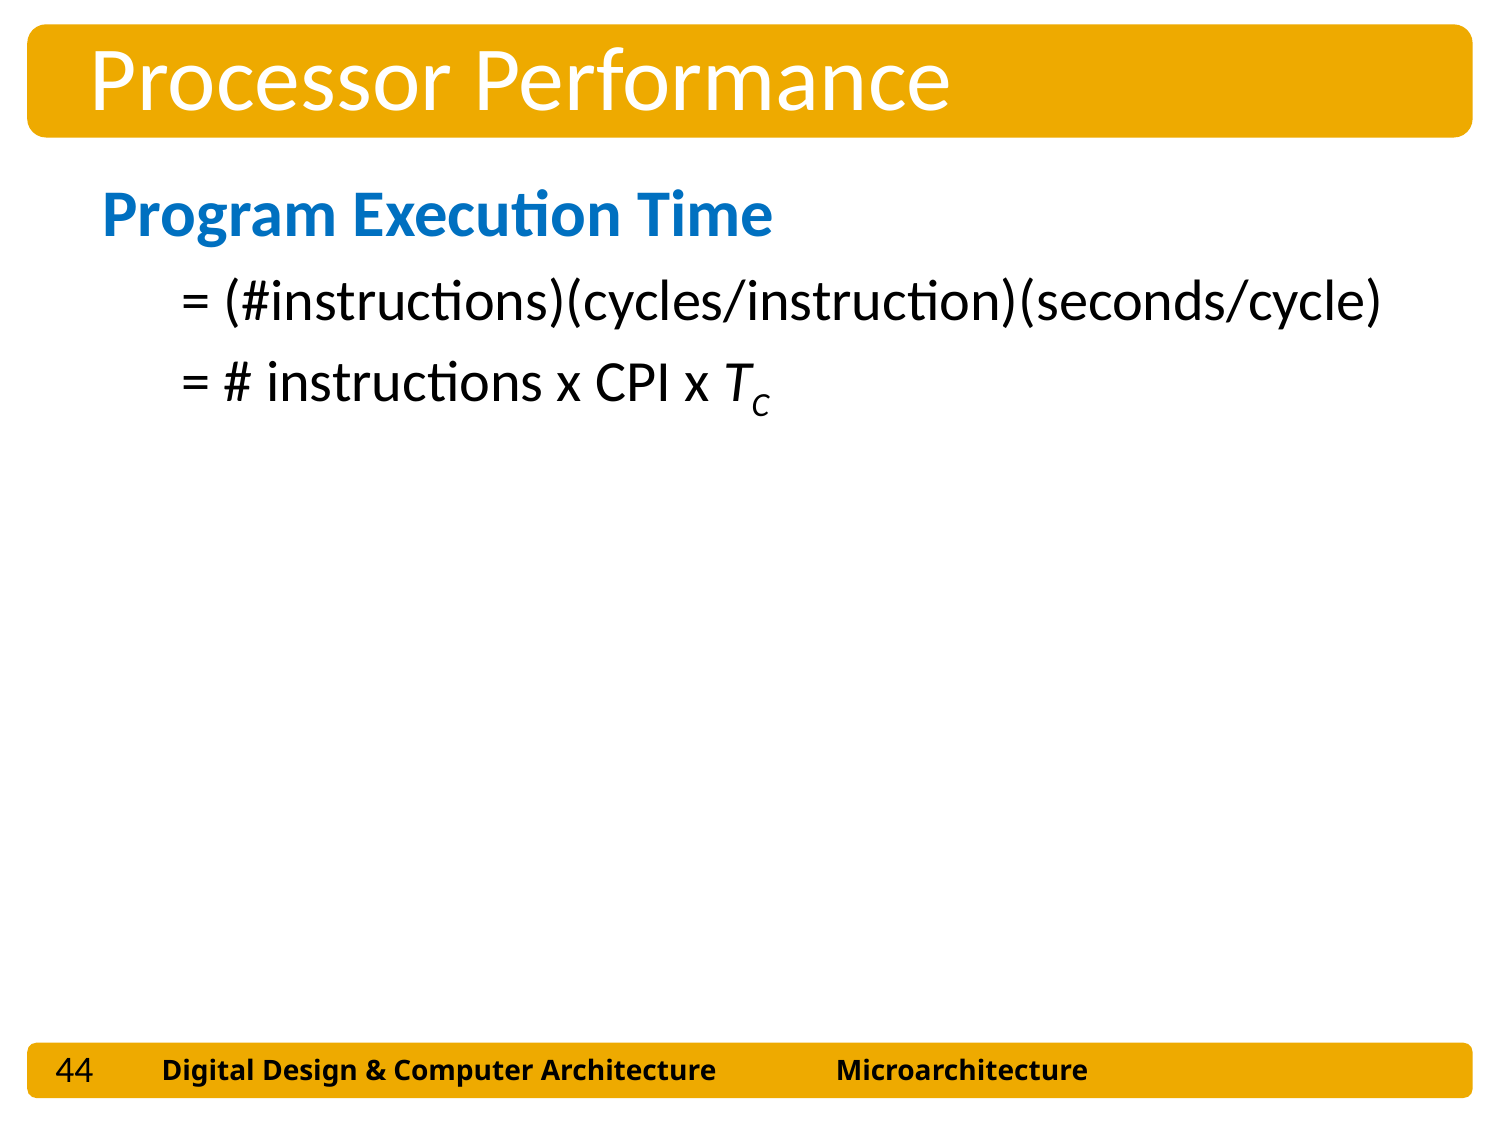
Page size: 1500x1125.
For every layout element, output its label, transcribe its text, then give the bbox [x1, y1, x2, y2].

text_box Program Execution Time = (#instructions)(cycles/instruction)(seconds/cycle) = # instructions x CPI x TC [87, 162, 1438, 975]
text_box Processor Performance [75, 11, 1450, 136]
slide_number 44 [40, 1037, 164, 1096]
